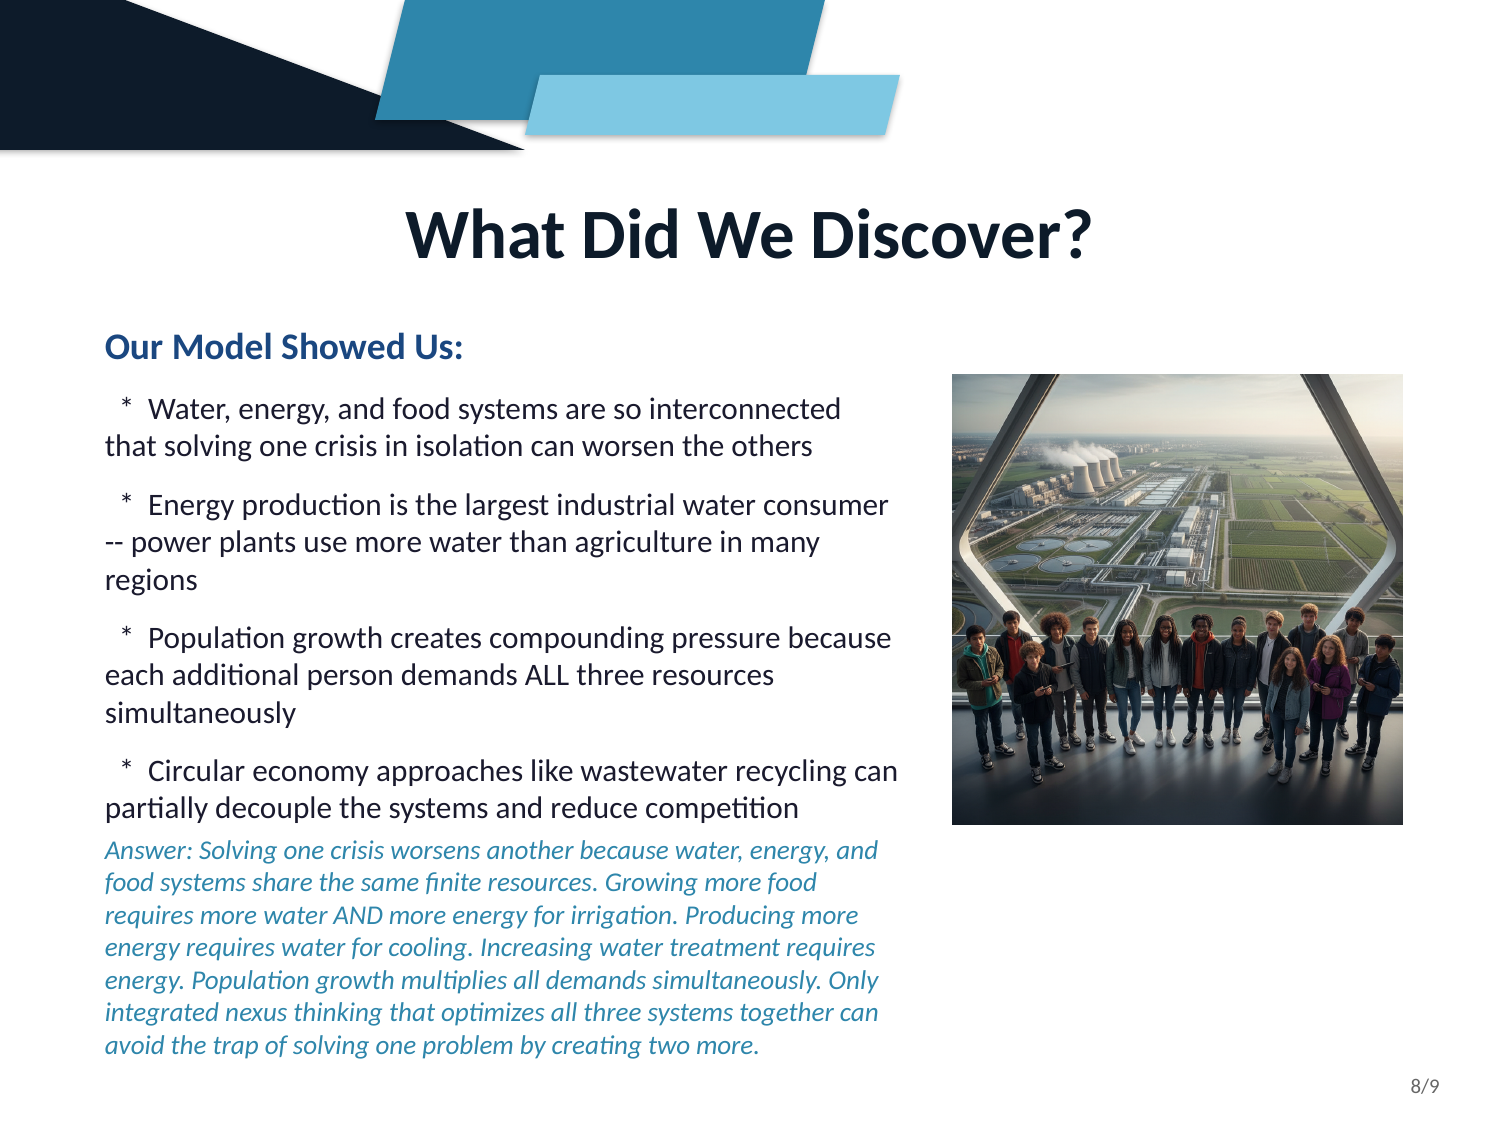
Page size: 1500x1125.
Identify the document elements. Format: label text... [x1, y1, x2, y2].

text_box [524, 74, 901, 136]
text_box What Did We Discover? [390, 179, 1110, 280]
text_box 8/9 [1395, 1065, 1455, 1105]
text_box [374, 0, 826, 121]
text_box Our Model Showed Us: * Water, energy, and food systems are so interconnected that solving one crisis in isolation can worsen the others * Energy production is the largest industrial water consumer -- power plants use more water than agriculture in many regions * Population growth creates compounding pressure because each additional person demands ALL three resources simultaneously * Circular economy approaches like wastewater recycling can partially decouple the systems and reduce competition [89, 314, 915, 824]
text_box Answer: Solving one crisis worsens another because water, energy, and food systems share the same finite resources. Growing more food requires more water AND more energy for irrigation. Producing more energy requires water for cooling. Increasing water treatment requires energy. Population growth multiplies all demands simultaneously. Only integrated nexus thinking that optimizes all three systems together can avoid the trap of solving one problem by creating two more. [89, 824, 915, 1068]
text_box [0, 0, 526, 151]
picture [952, 374, 1403, 826]
